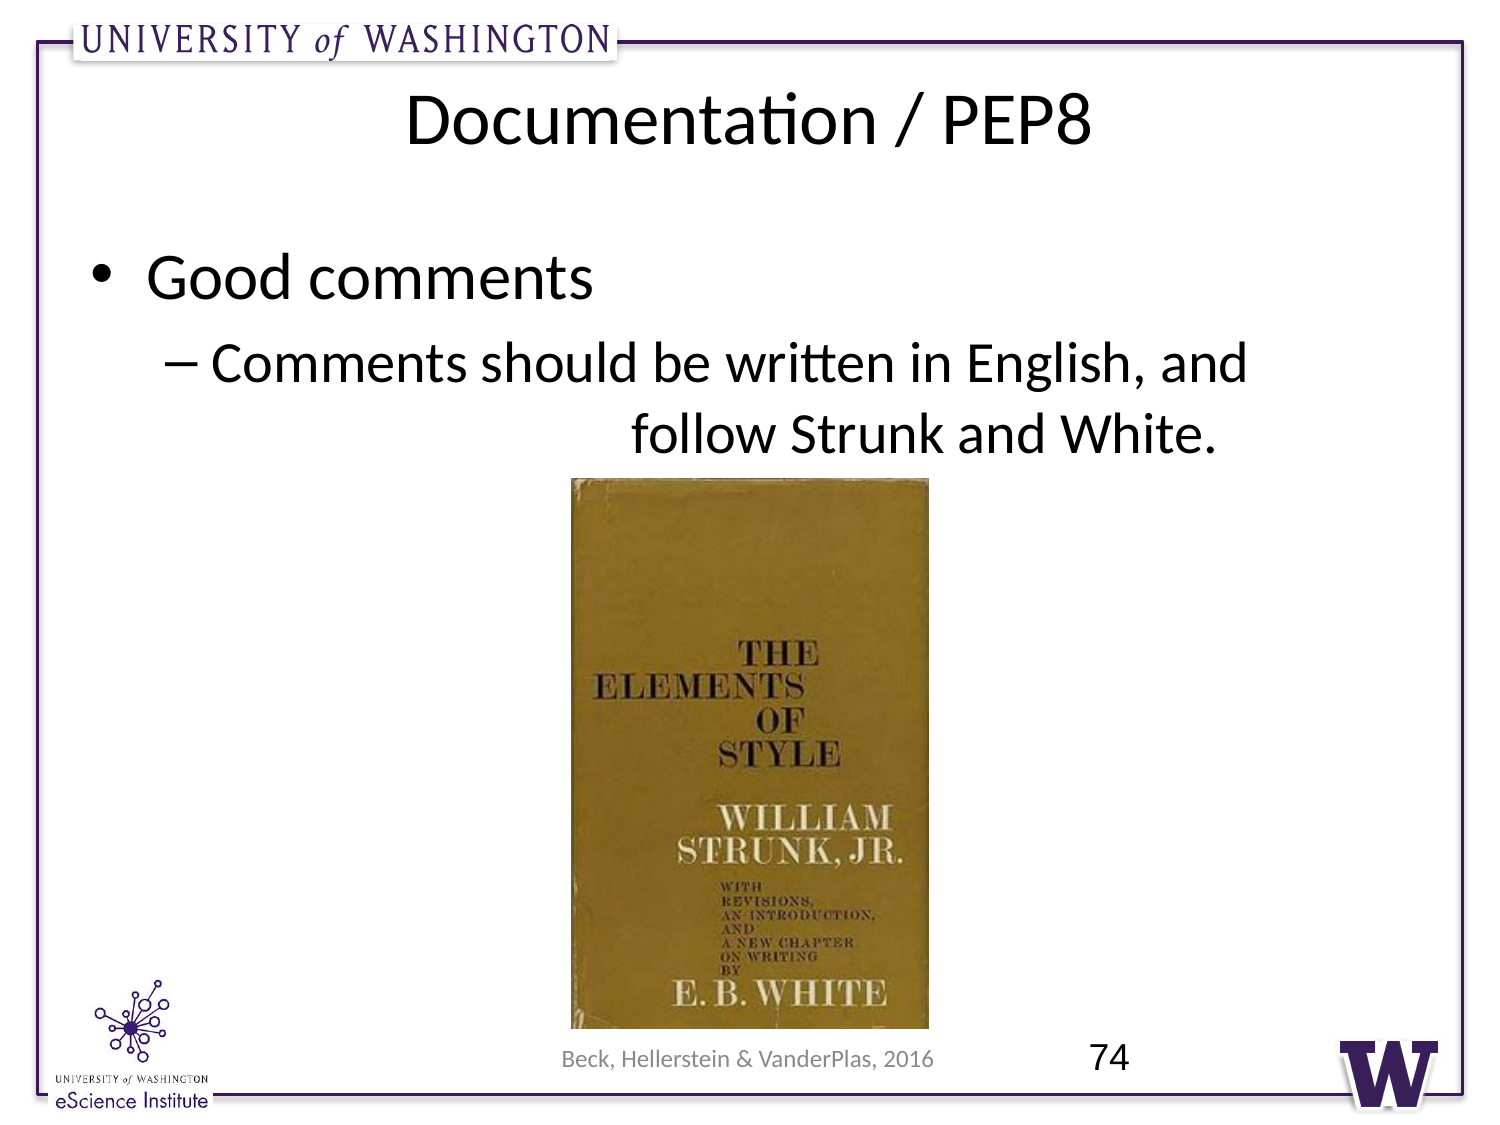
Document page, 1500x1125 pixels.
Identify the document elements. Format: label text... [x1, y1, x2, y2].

footer Beck, Hellerstein & VanderPlas, 2016 [510, 1027, 986, 1088]
picture [570, 478, 930, 1030]
picture [1340, 1041, 1438, 1107]
title Documentation / PEP8 [75, 62, 1425, 200]
list Good comments Comments should be written in English, and [75, 224, 1425, 975]
text_box follow Strunk and White. [16, 388, 1234, 543]
picture [48, 978, 213, 1113]
slide_number 74 [1073, 1025, 1300, 1085]
picture [81, 24, 609, 61]
